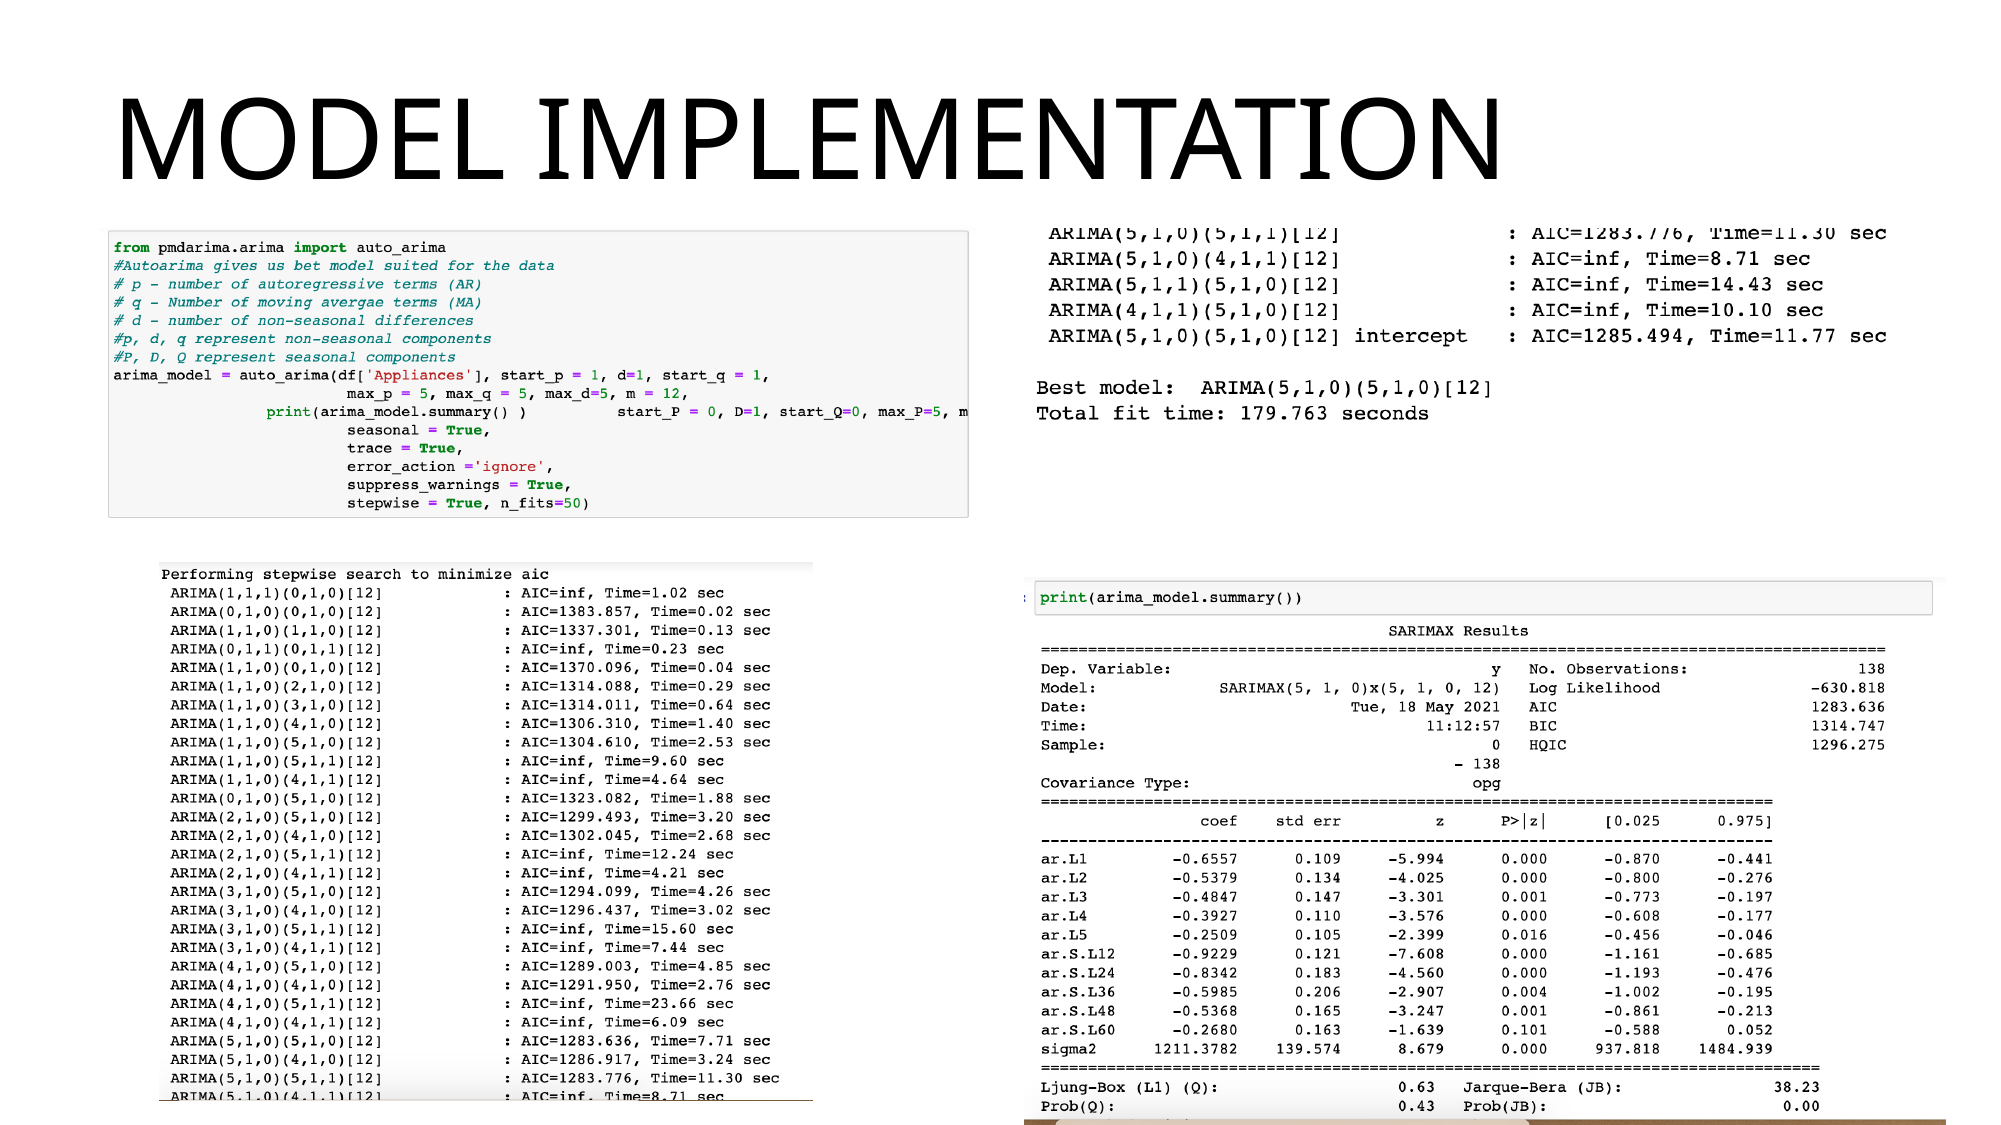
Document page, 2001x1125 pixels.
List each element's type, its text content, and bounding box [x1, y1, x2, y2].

picture [1024, 228, 1972, 454]
title MODEL Implementation [97, 11, 1748, 276]
picture [159, 562, 813, 1101]
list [103, 231, 973, 516]
picture [1024, 577, 1946, 1125]
